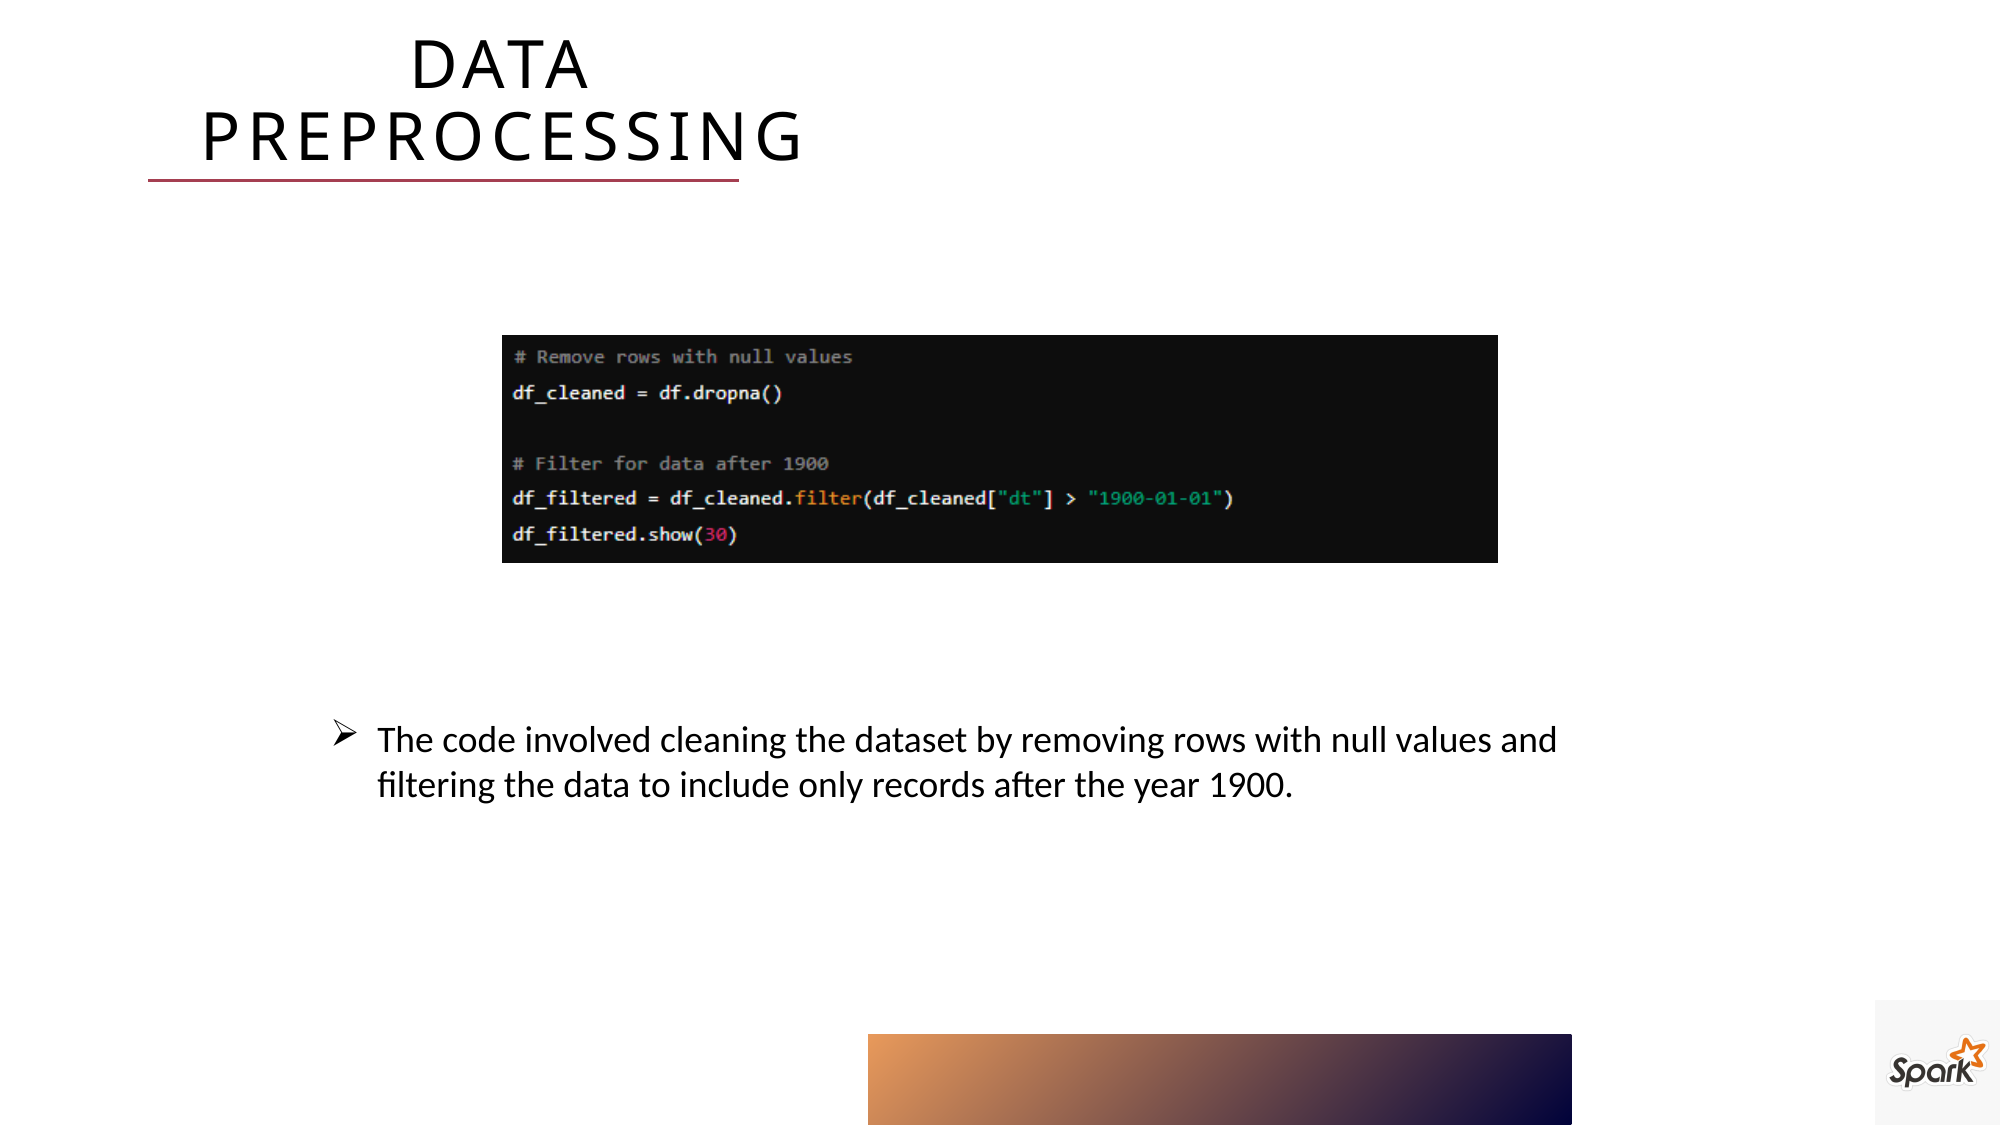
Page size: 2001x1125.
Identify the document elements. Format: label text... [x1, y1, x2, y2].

picture [1874, 999, 2000, 1125]
text_box Data preprocessing [105, 0, 899, 183]
picture [501, 335, 1499, 563]
text_box The code involved cleaning the dataset by removing rows with null values and filtering the data to include only records after the year 1900. [315, 708, 1691, 813]
